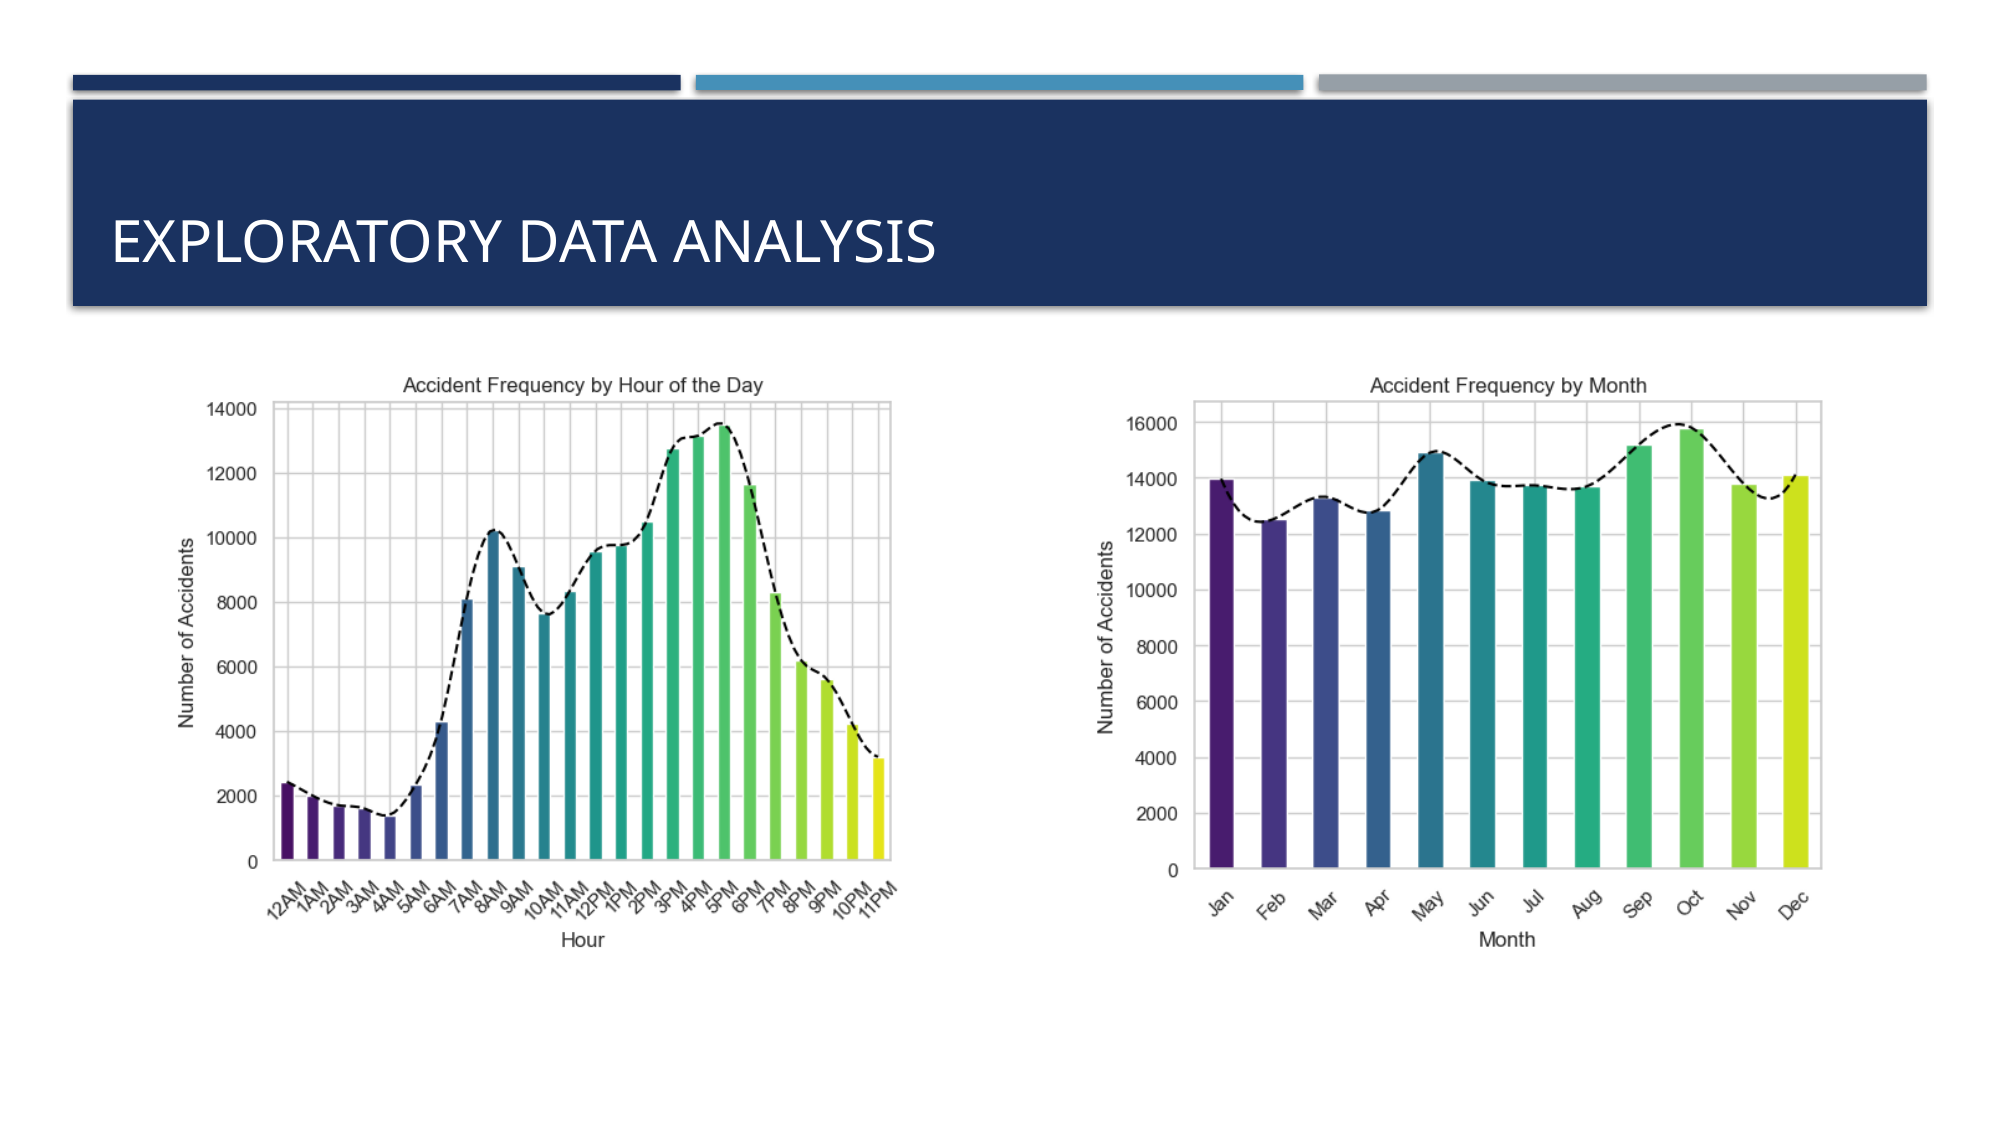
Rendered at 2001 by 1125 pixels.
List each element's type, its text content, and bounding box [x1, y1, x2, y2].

title Exploratory Data Analysis [95, 119, 1905, 282]
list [167, 364, 913, 962]
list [1085, 364, 1834, 962]
